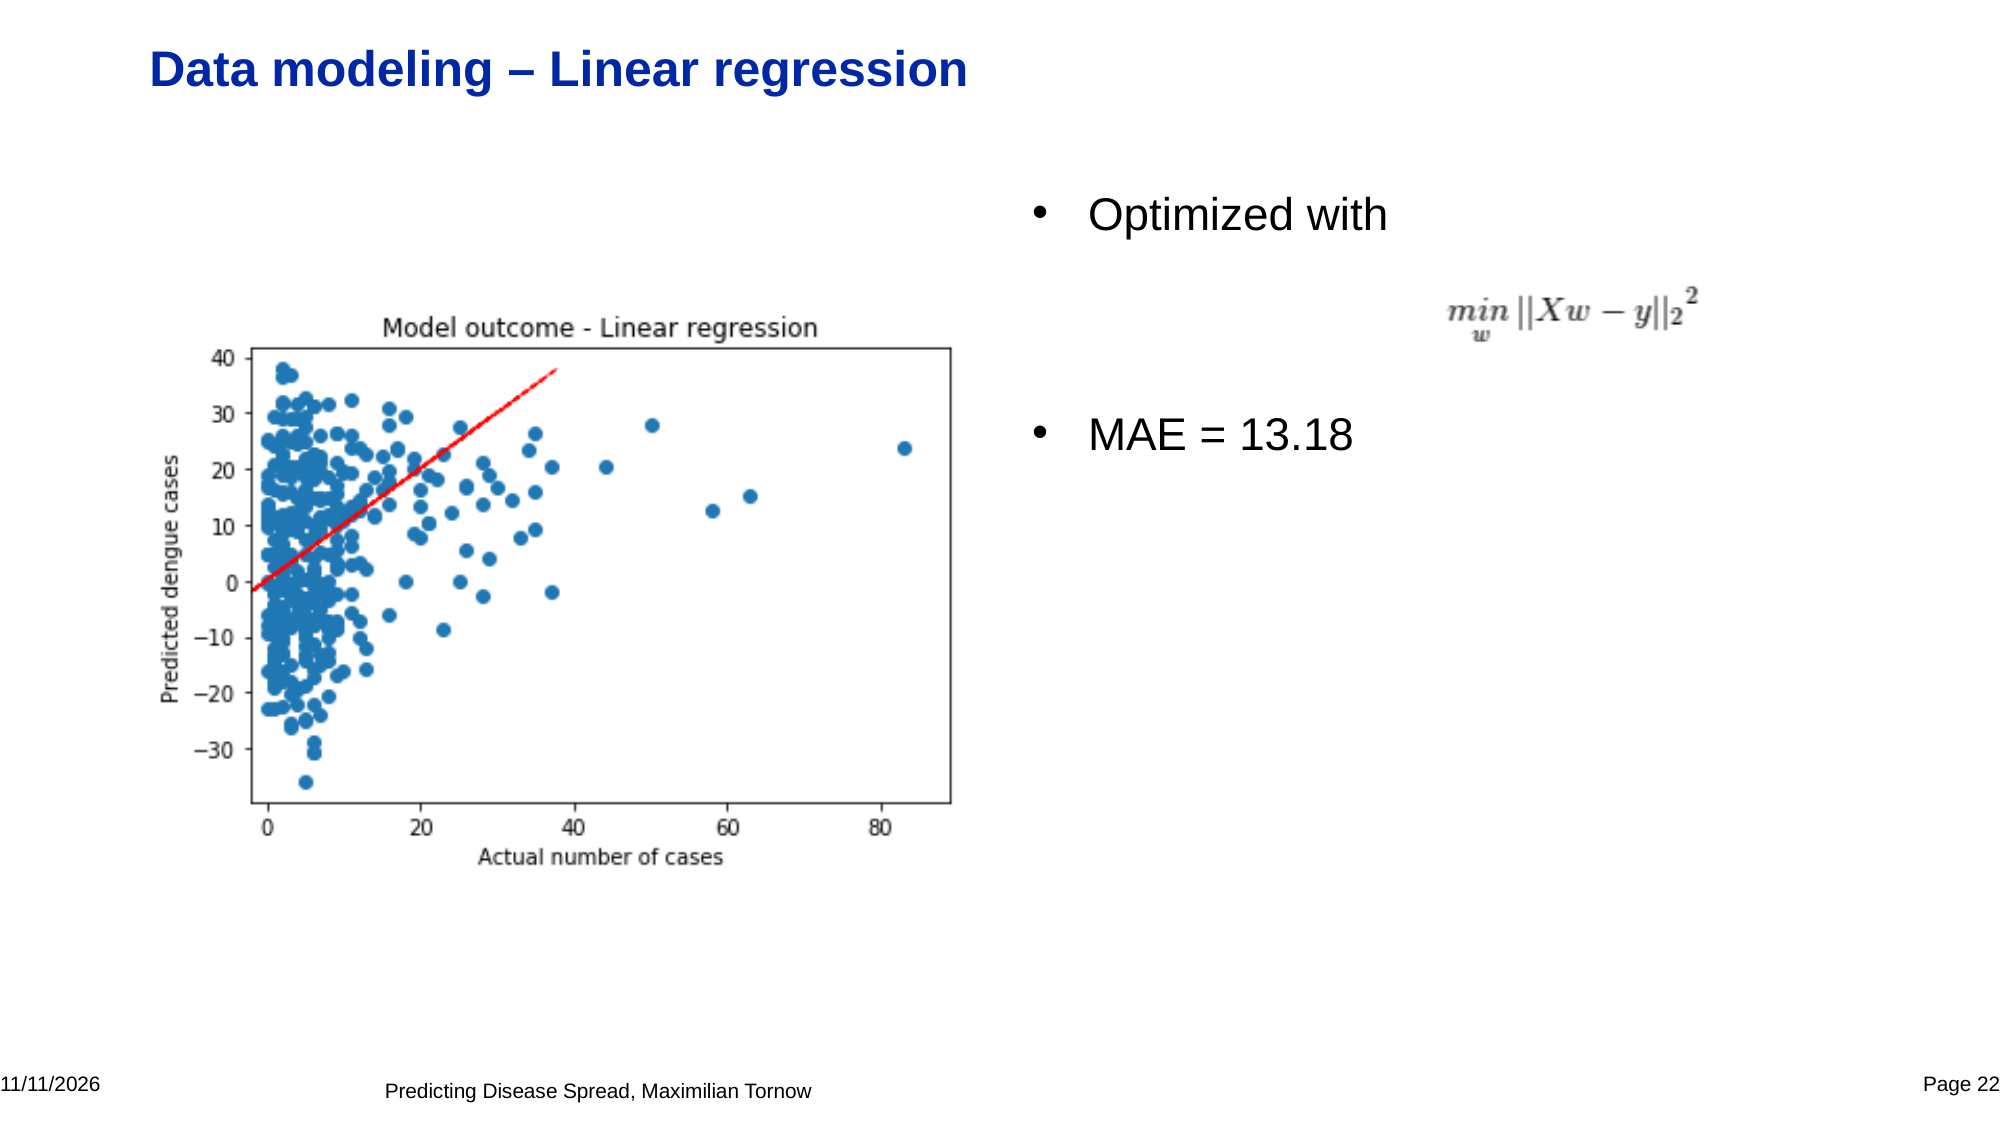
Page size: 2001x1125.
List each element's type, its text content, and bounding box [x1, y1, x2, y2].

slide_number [0, 1070, 205, 1106]
picture [1401, 264, 1746, 366]
title Data modeling – Linear regression [149, 31, 1851, 132]
slide_number Page 22 [1864, 1070, 2000, 1106]
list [149, 302, 971, 882]
list Optimized with MAE = 13.18 [1031, 184, 1854, 1000]
text_box Predicting Disease Spread, Maximilian Tornow [369, 1070, 1520, 1106]
